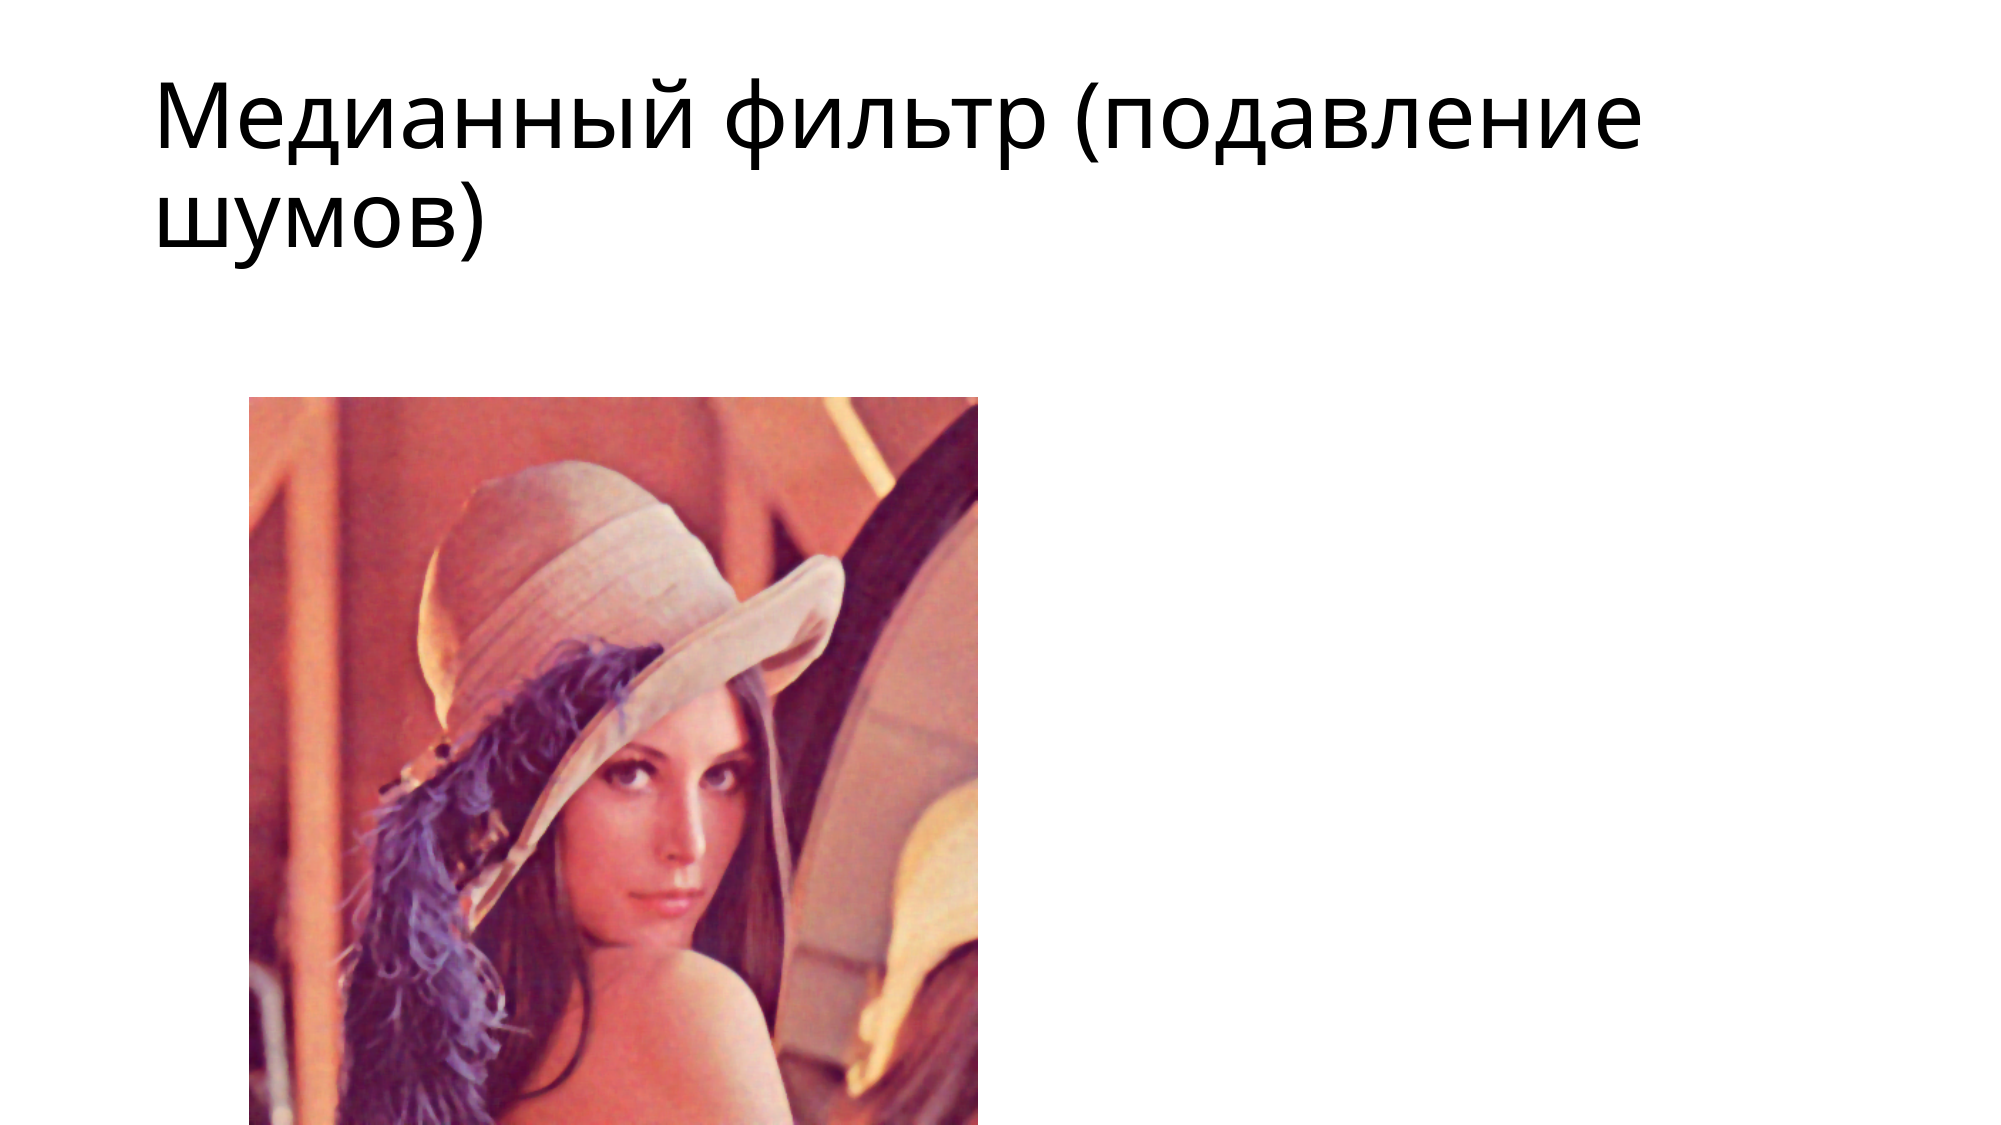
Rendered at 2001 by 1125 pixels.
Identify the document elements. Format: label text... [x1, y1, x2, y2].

title Медианный фильтр (подавление шумов) [137, 59, 1863, 278]
picture [249, 396, 979, 1125]
